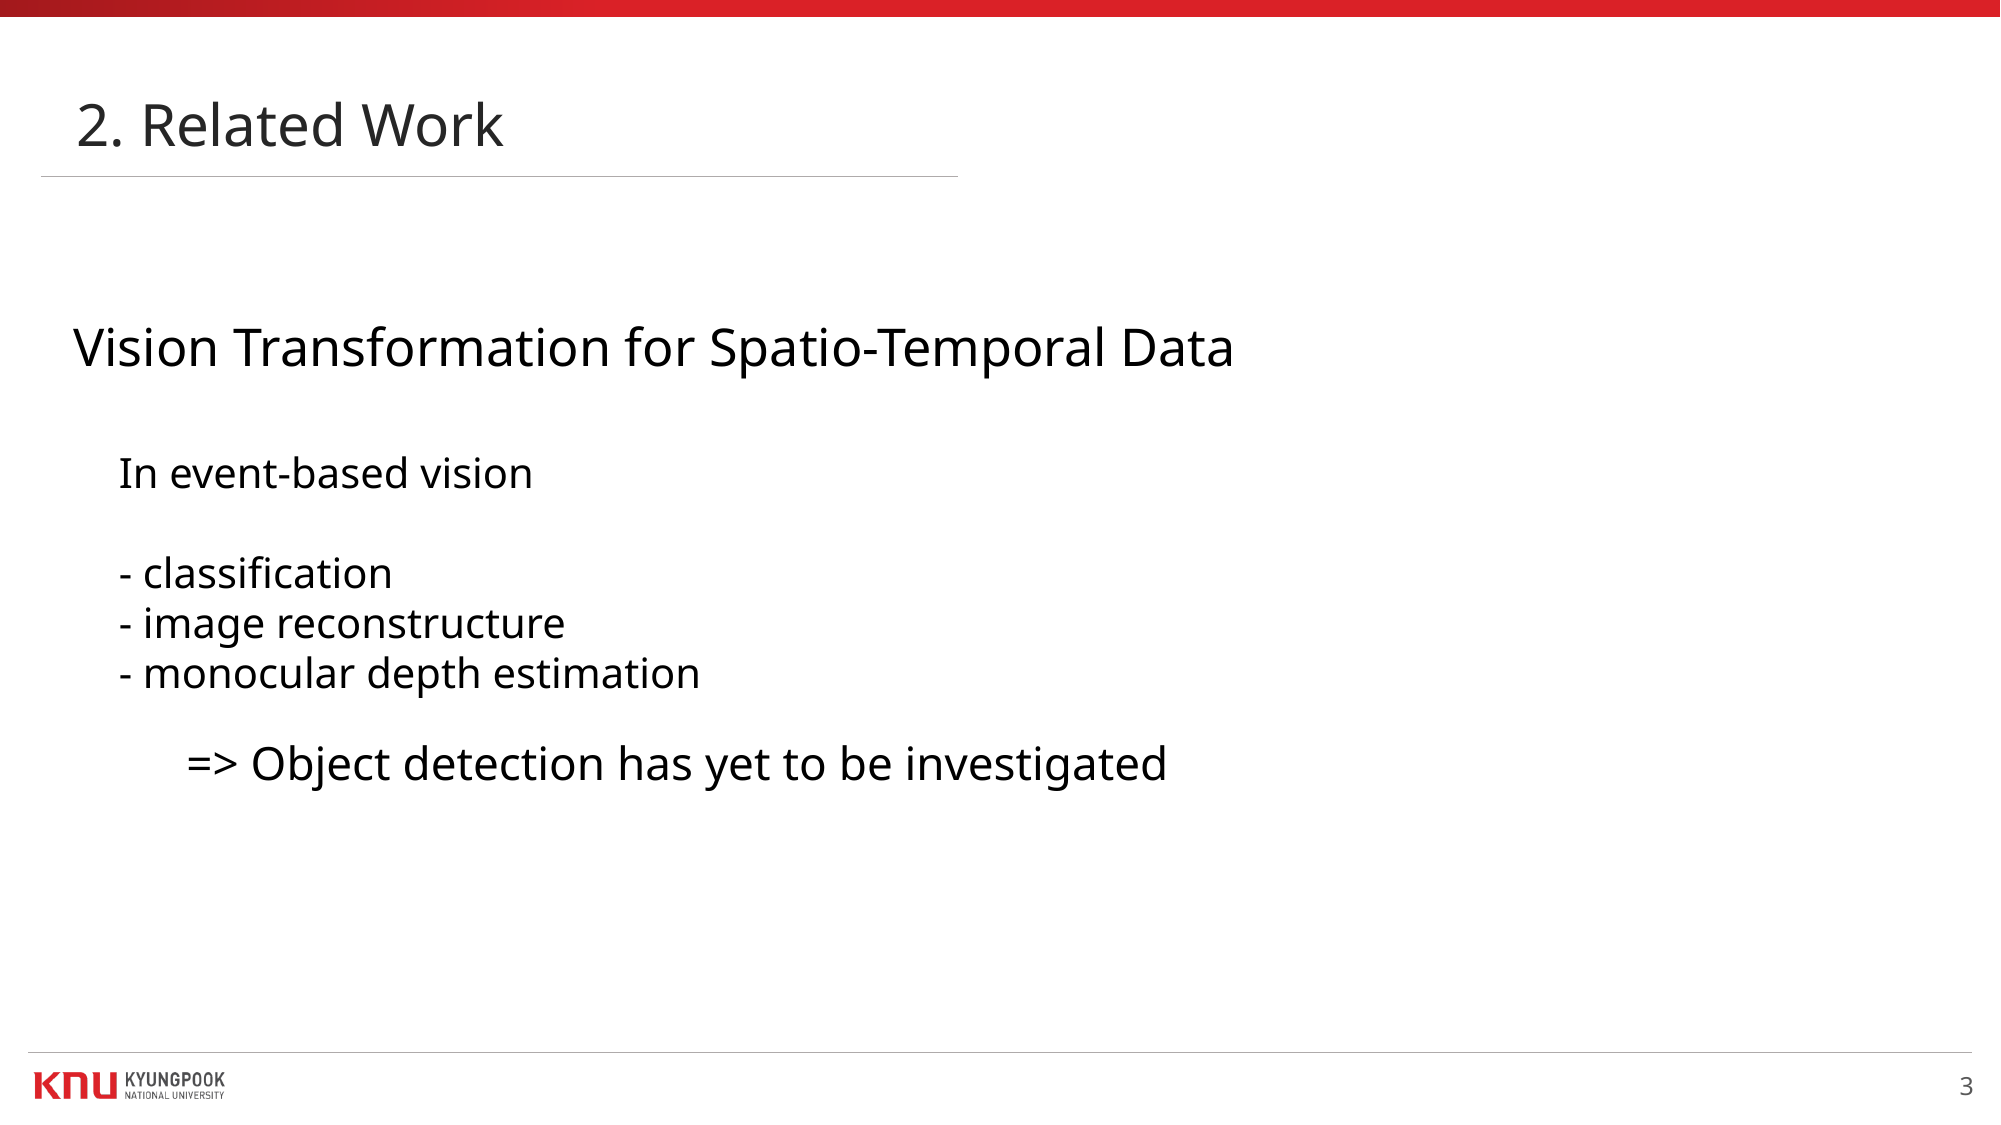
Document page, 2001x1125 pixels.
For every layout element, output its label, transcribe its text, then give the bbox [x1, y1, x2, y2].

text_box In event-based vision - classification - image reconstructure - monocular depth estimation [103, 439, 716, 705]
text_box 2. Related Work [61, 80, 993, 166]
text_box Vision Transformation for Spatio-Temporal Data [58, 307, 1252, 385]
text_box 3 [1748, 1063, 1989, 1108]
text_box => Object detection has yet to be investigated [171, 726, 1184, 797]
picture [33, 1072, 225, 1099]
